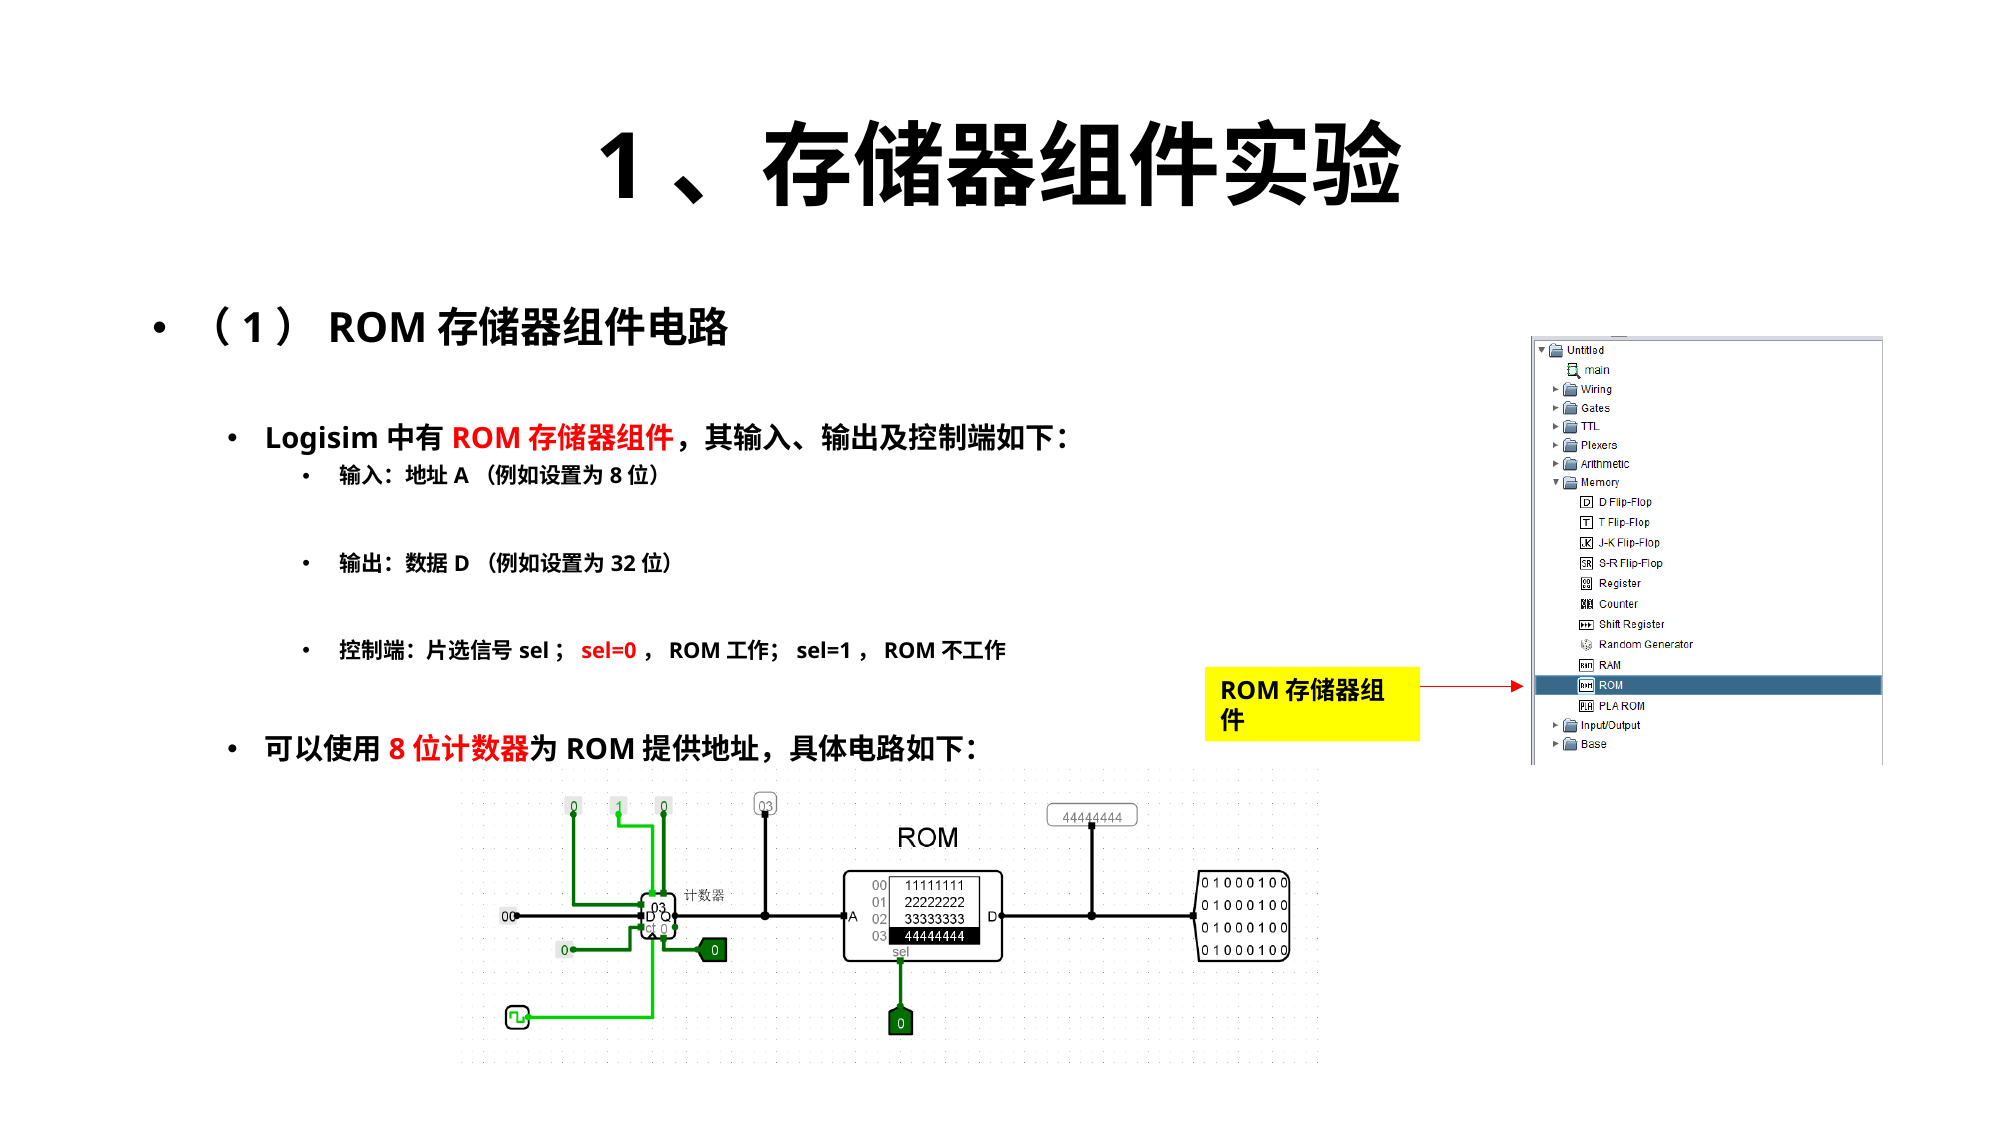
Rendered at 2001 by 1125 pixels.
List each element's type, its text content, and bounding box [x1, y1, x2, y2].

picture [450, 764, 1320, 1065]
list （1）ROM存储器组件电路 Logisim中有ROM存储器组件，其输入、输出及控制端如下： 输入：地址A（例如设置为8位） 输出：数据D（例如设置为32位） 控制端：片选信号sel；sel=0，ROM工作；sel=1，ROM不工作 可以使用8位计数器为ROM提供地址，具体电路如下： [137, 299, 1863, 1014]
picture [1531, 336, 1883, 765]
title 1、存储器组件实验 [137, 59, 1863, 278]
text_box ROM存储器组件 [1205, 666, 1421, 742]
